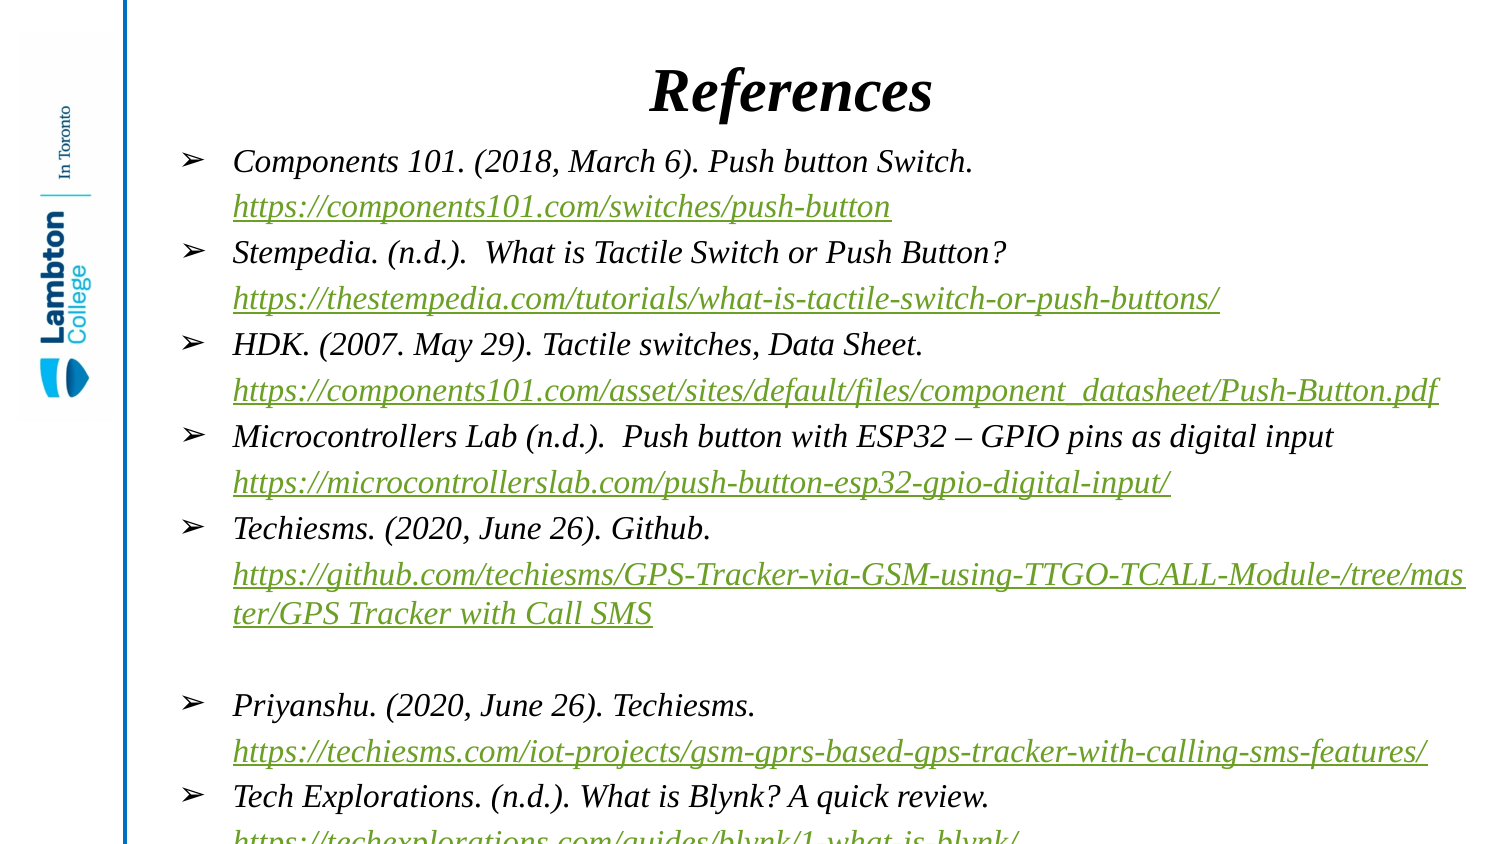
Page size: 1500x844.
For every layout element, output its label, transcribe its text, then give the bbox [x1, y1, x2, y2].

picture [18, 33, 113, 422]
subtitle Components 101. (2018, March 6). Push button Switch. https://components101.com/switches/push-button Stempedia. (n.d.). What is Tactile Switch or Push Button? https://thestempedia.com/tutorials/what-is-tactile-switch-or-push-buttons/ HDK. (2007. May 29). Tactile switches, Data Sheet. https://components101.com/asset/sites/default/files/component_datasheet/Push-Button.pdf Microcontrollers Lab (n.d.). Push button with ESP32 – GPIO pins as digital input https://microcontrollerslab.com/push-button-esp32-gpio-digital-input/ Techiesms. (2020, June 26). Github. https://github.com/techiesms/GPS-Tracker-via-GSM-using-TTGO-TCALL-Module-/tree/master/GPS Tracker with Call SMS Priyanshu. (2020, June 26). Techiesms. https://techiesms.com/iot-projects/gsm-gprs-based-gps-tracker-with-calling-sms-features/ Tech Explorations. (n.d.). What is Blynk? A quick review. https://techexplorations.com/guides/blynk/1-what-is-blynk/ [146, 127, 1482, 812]
title References [192, 23, 1392, 127]
